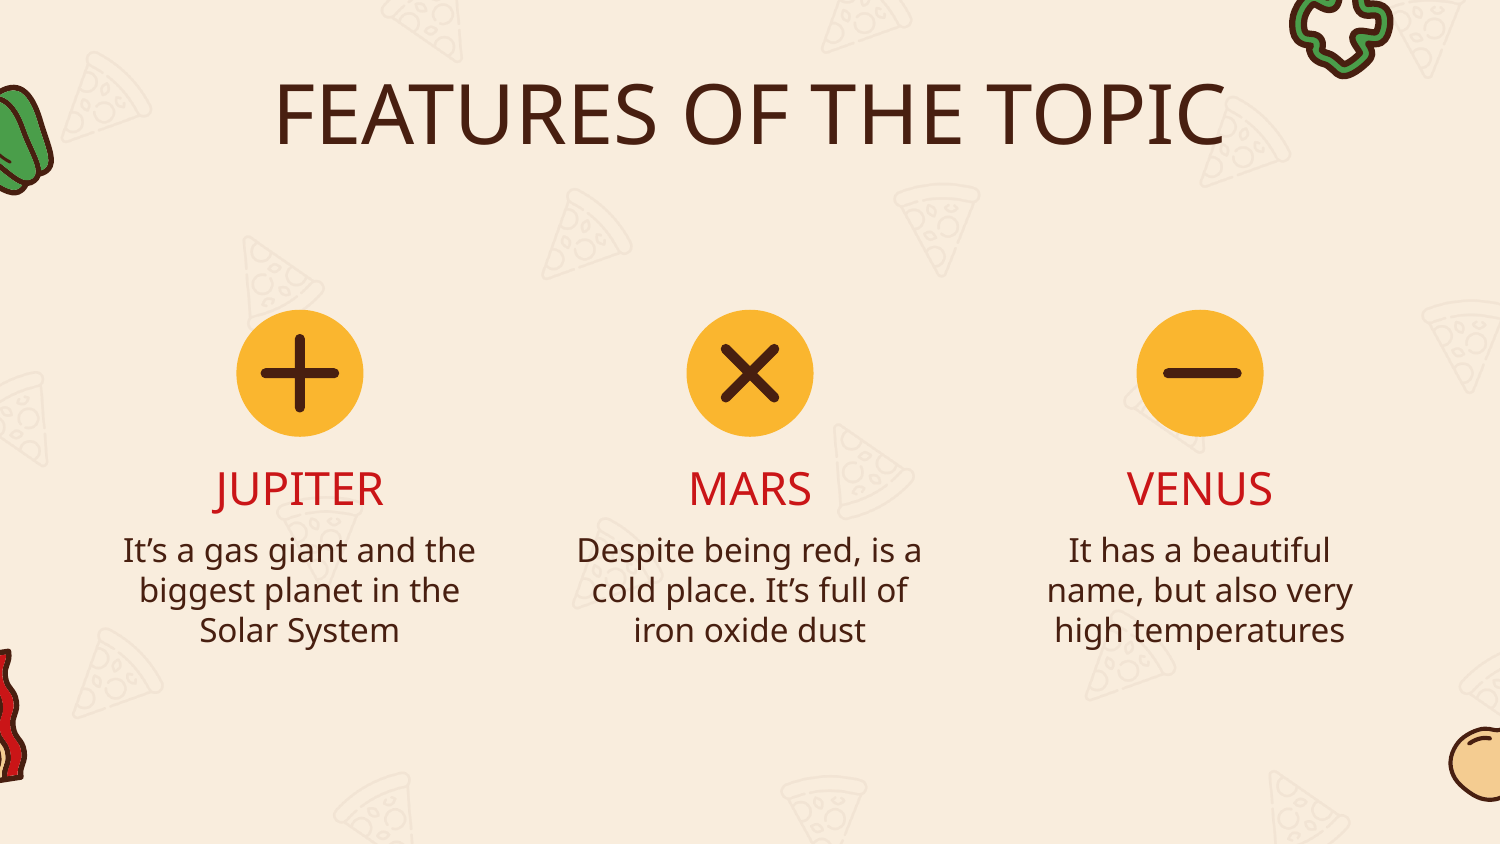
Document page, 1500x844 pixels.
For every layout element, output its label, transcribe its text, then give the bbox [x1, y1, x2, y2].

text_box [236, 309, 364, 437]
text_box [1136, 309, 1264, 437]
subtitle JUPITER [118, 459, 482, 514]
text_box [261, 334, 339, 412]
picture [1308, 0, 1375, 60]
subtitle Despite being red, is a cold place. It’s full of iron oxide dust [568, 514, 932, 664]
title FEATURES OF THE TOPIC [118, 64, 1382, 159]
text_box [1163, 368, 1241, 378]
text_box [721, 344, 779, 402]
subtitle It has a beautiful name, but also very high temperatures [1018, 514, 1382, 664]
picture [0, 0, 1500, 844]
subtitle It’s a gas giant and the biggest planet in the Solar System [118, 514, 482, 664]
subtitle VENUS [1018, 459, 1382, 514]
subtitle MARS [568, 459, 932, 514]
text_box [686, 309, 814, 437]
